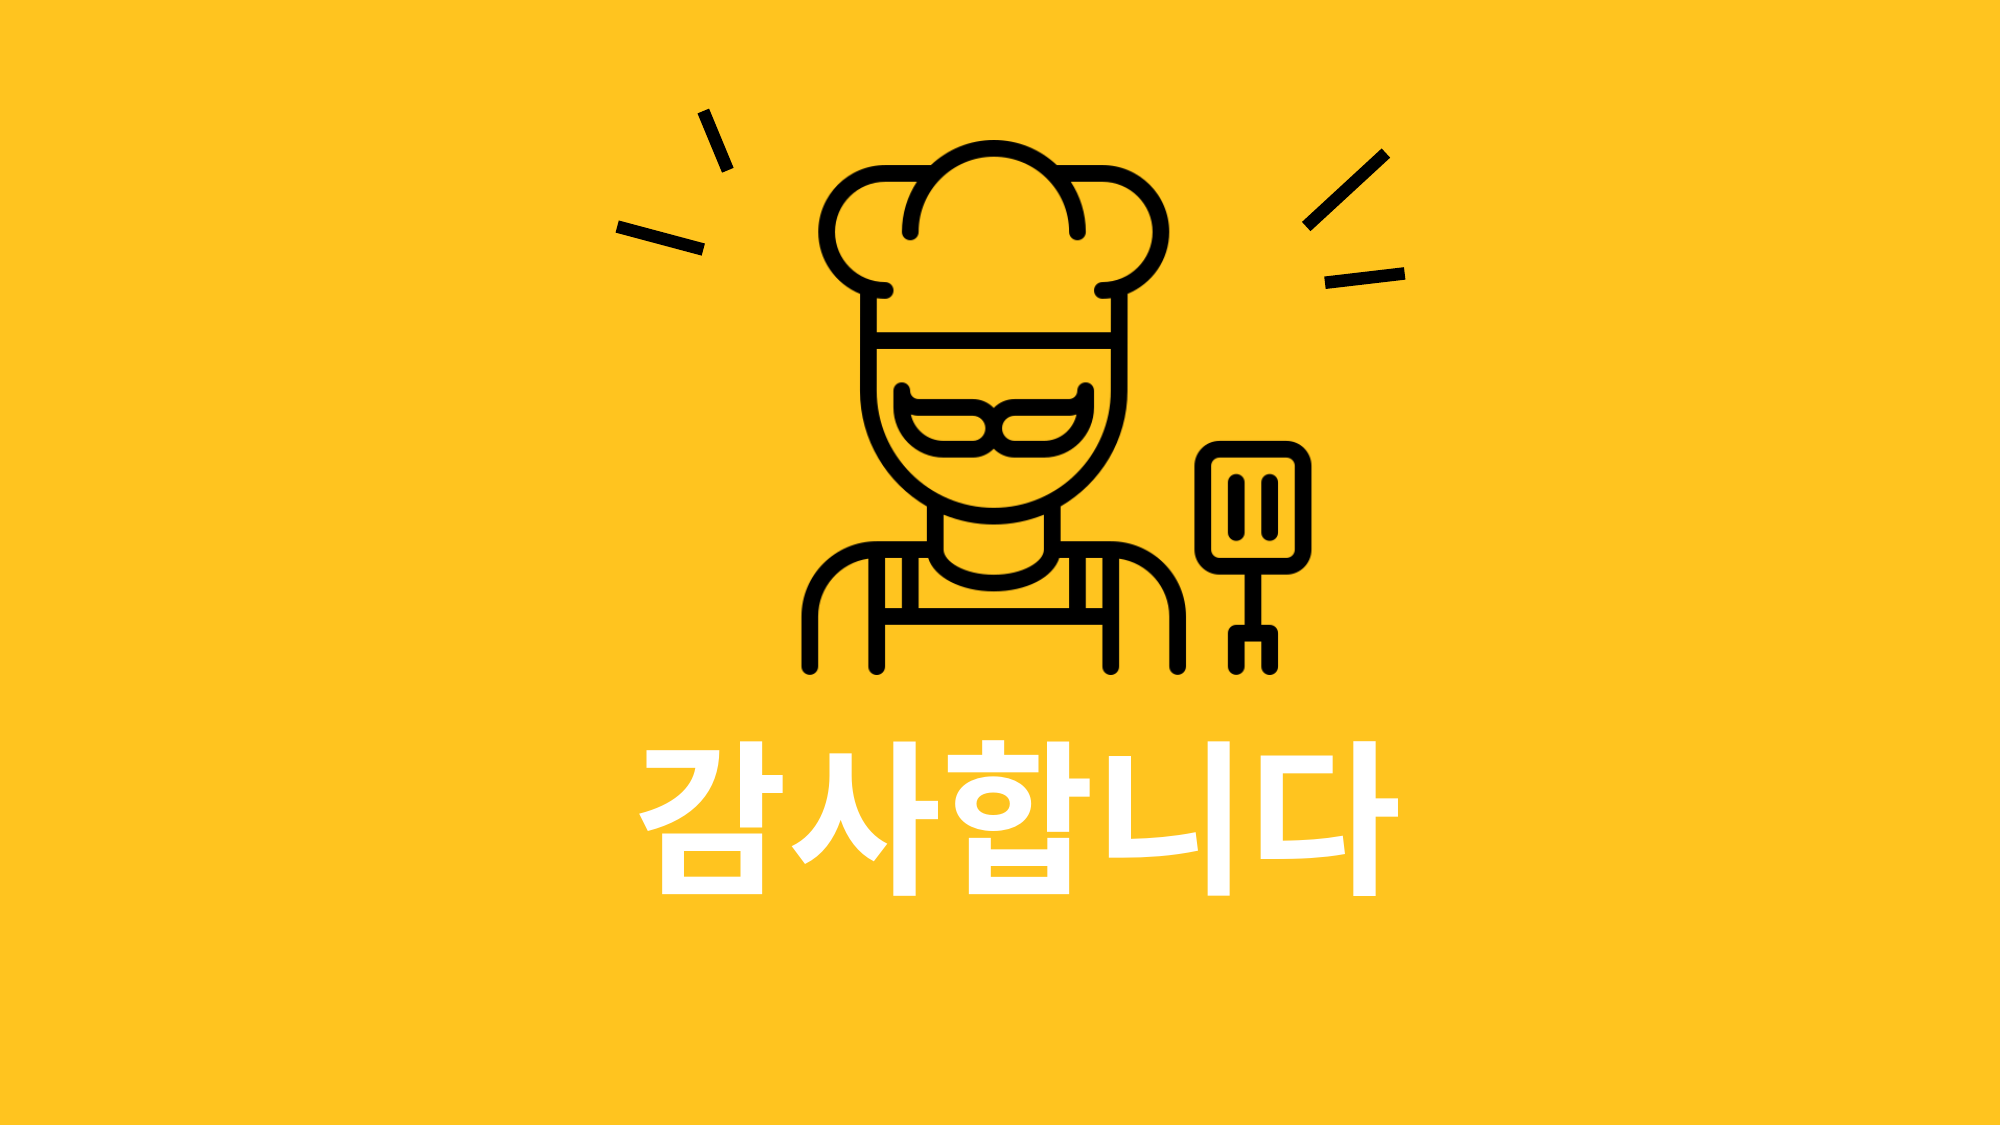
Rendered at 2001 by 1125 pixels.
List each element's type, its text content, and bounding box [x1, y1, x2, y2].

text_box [703, 111, 728, 171]
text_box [617, 226, 704, 250]
picture [789, 140, 1324, 675]
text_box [1324, 273, 1405, 283]
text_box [1306, 153, 1386, 227]
text_box 감사합니다 [620, 707, 1418, 923]
